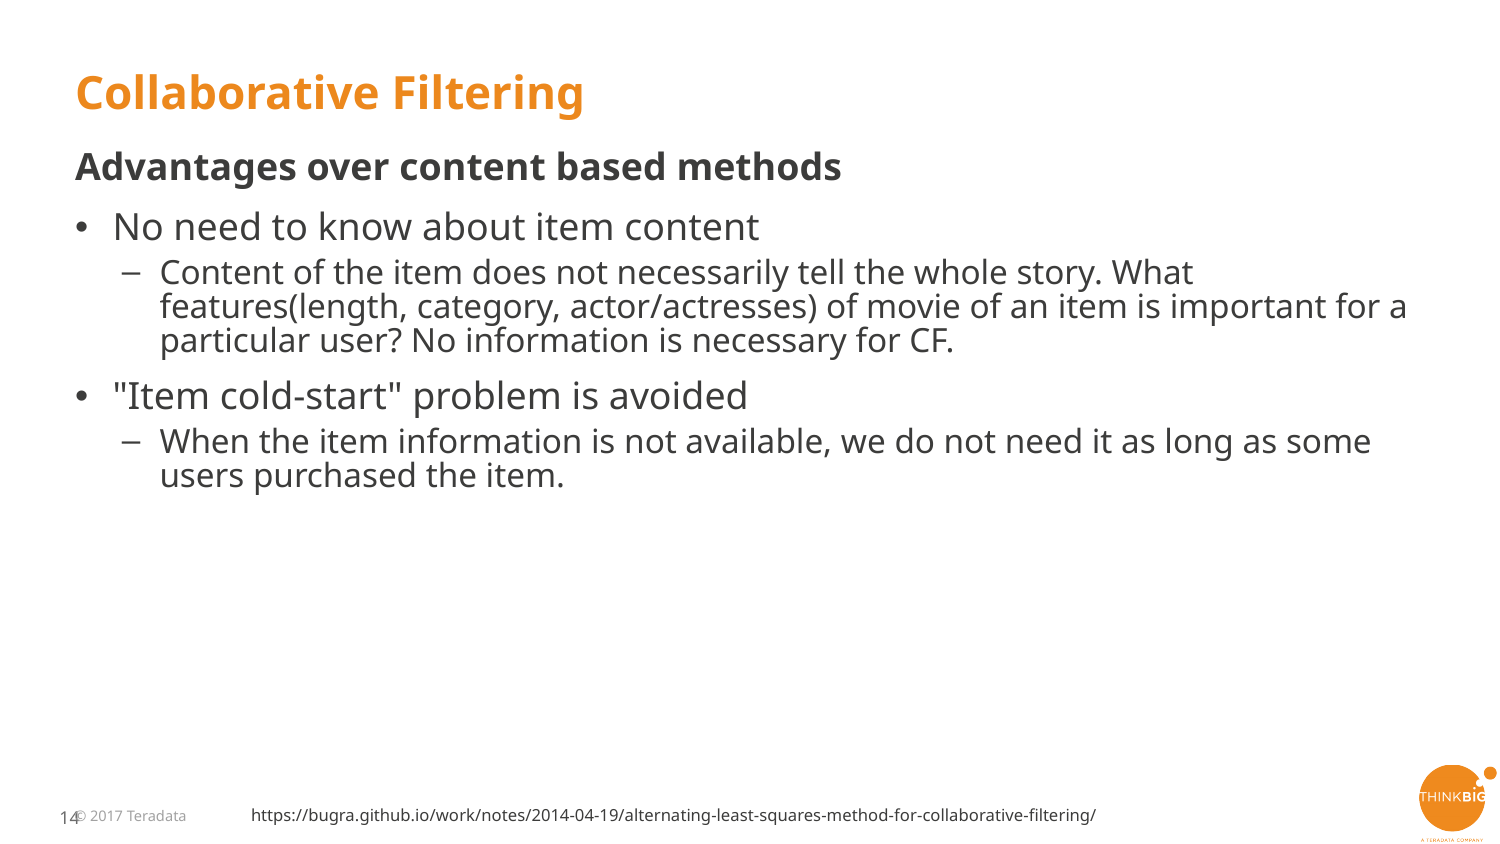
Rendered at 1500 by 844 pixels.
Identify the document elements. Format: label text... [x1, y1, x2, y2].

text_box https://bugra.github.io/work/notes/2014-04-19/alternating-least-squares-method-for-collaborative-filtering/ [236, 797, 1314, 832]
list Advantages over content based methods No need to know about item content Content of the item does not necessarily tell the whole story. What features(length, category, actor/actresses) of movie of an item is important for a particular user? No information is necessary for CF. "Item cold-start" problem is avoided When the item information is not available, we do not need it as long as some users purchased the item. [75, 146, 1425, 748]
title Collaborative Filtering [75, 26, 1425, 120]
slide_number © 2017 Teradata [74, 806, 236, 825]
picture [1419, 765, 1497, 842]
